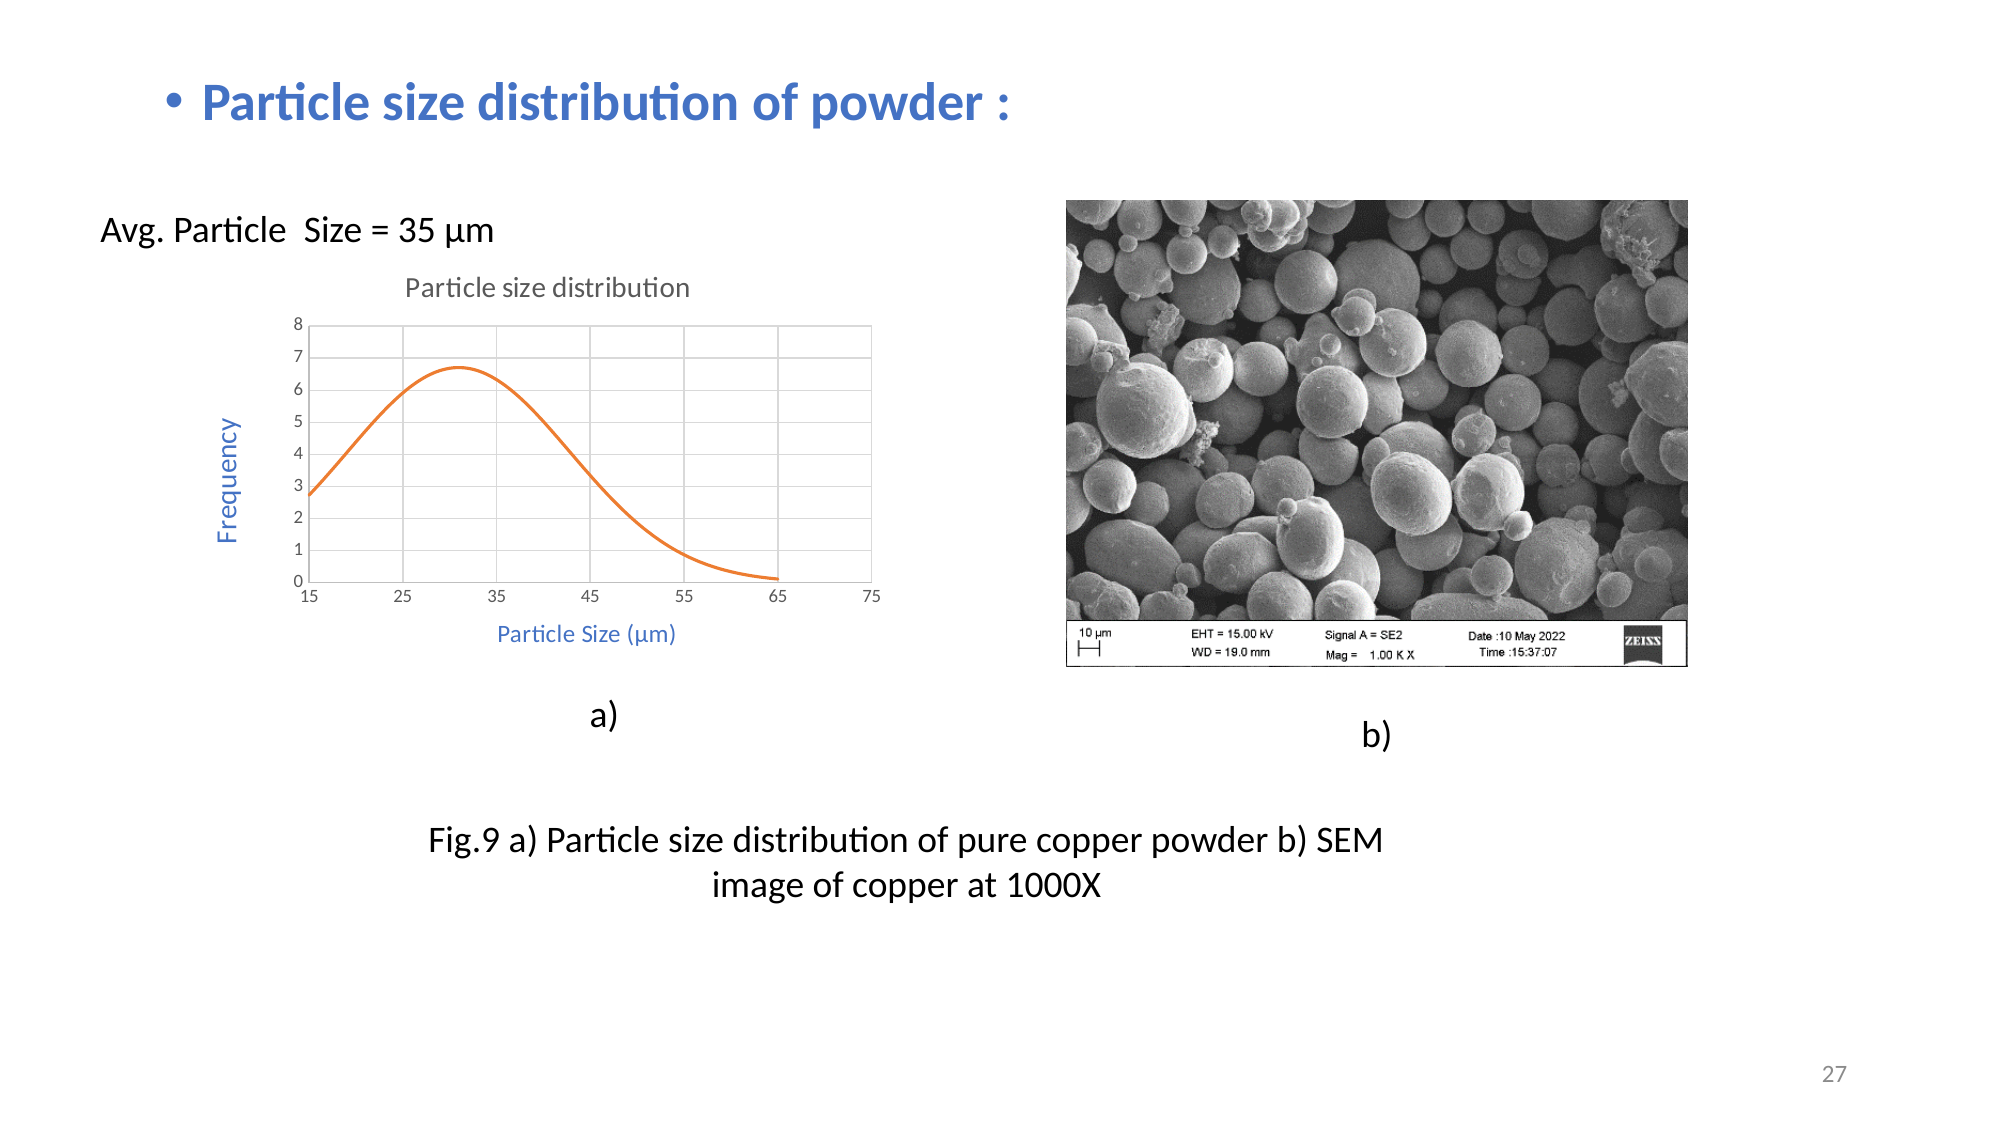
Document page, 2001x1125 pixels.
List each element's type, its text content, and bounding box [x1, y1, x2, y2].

text_box a) [491, 692, 717, 743]
chart [186, 249, 910, 692]
picture [1066, 200, 1688, 667]
slide_number 27 [1412, 1042, 1863, 1103]
text_box Avg. Particle Size = 35 µm [85, 197, 536, 258]
list Particle size distribution of powder : [149, 66, 1647, 1014]
text_box Fig.9 a) Particle size distribution of pure copper powder b) SEM image of copper at 1000X [378, 807, 1436, 913]
text_box b) [1264, 702, 1490, 762]
